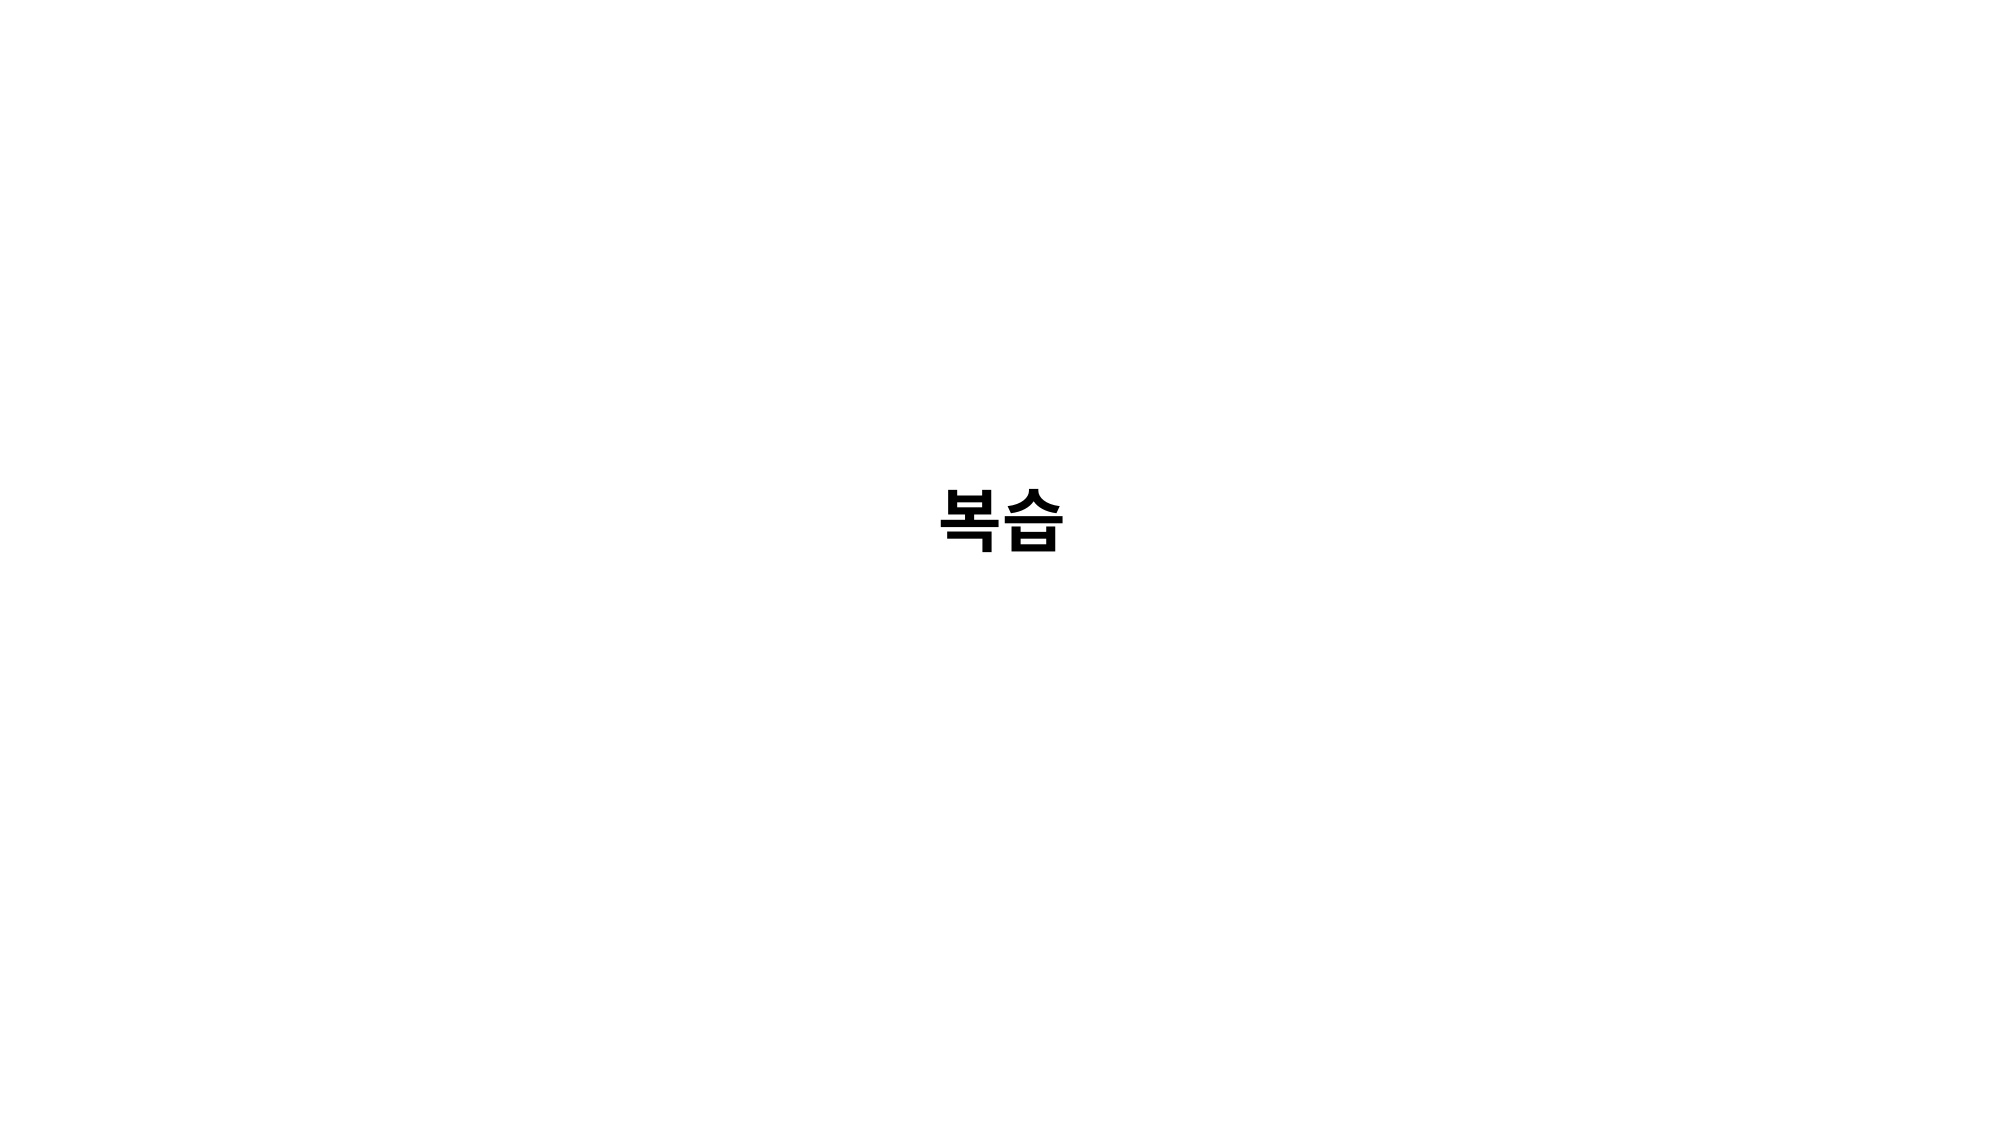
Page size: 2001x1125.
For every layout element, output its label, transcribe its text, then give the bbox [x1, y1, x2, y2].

text_box 복습 [238, 469, 1767, 568]
